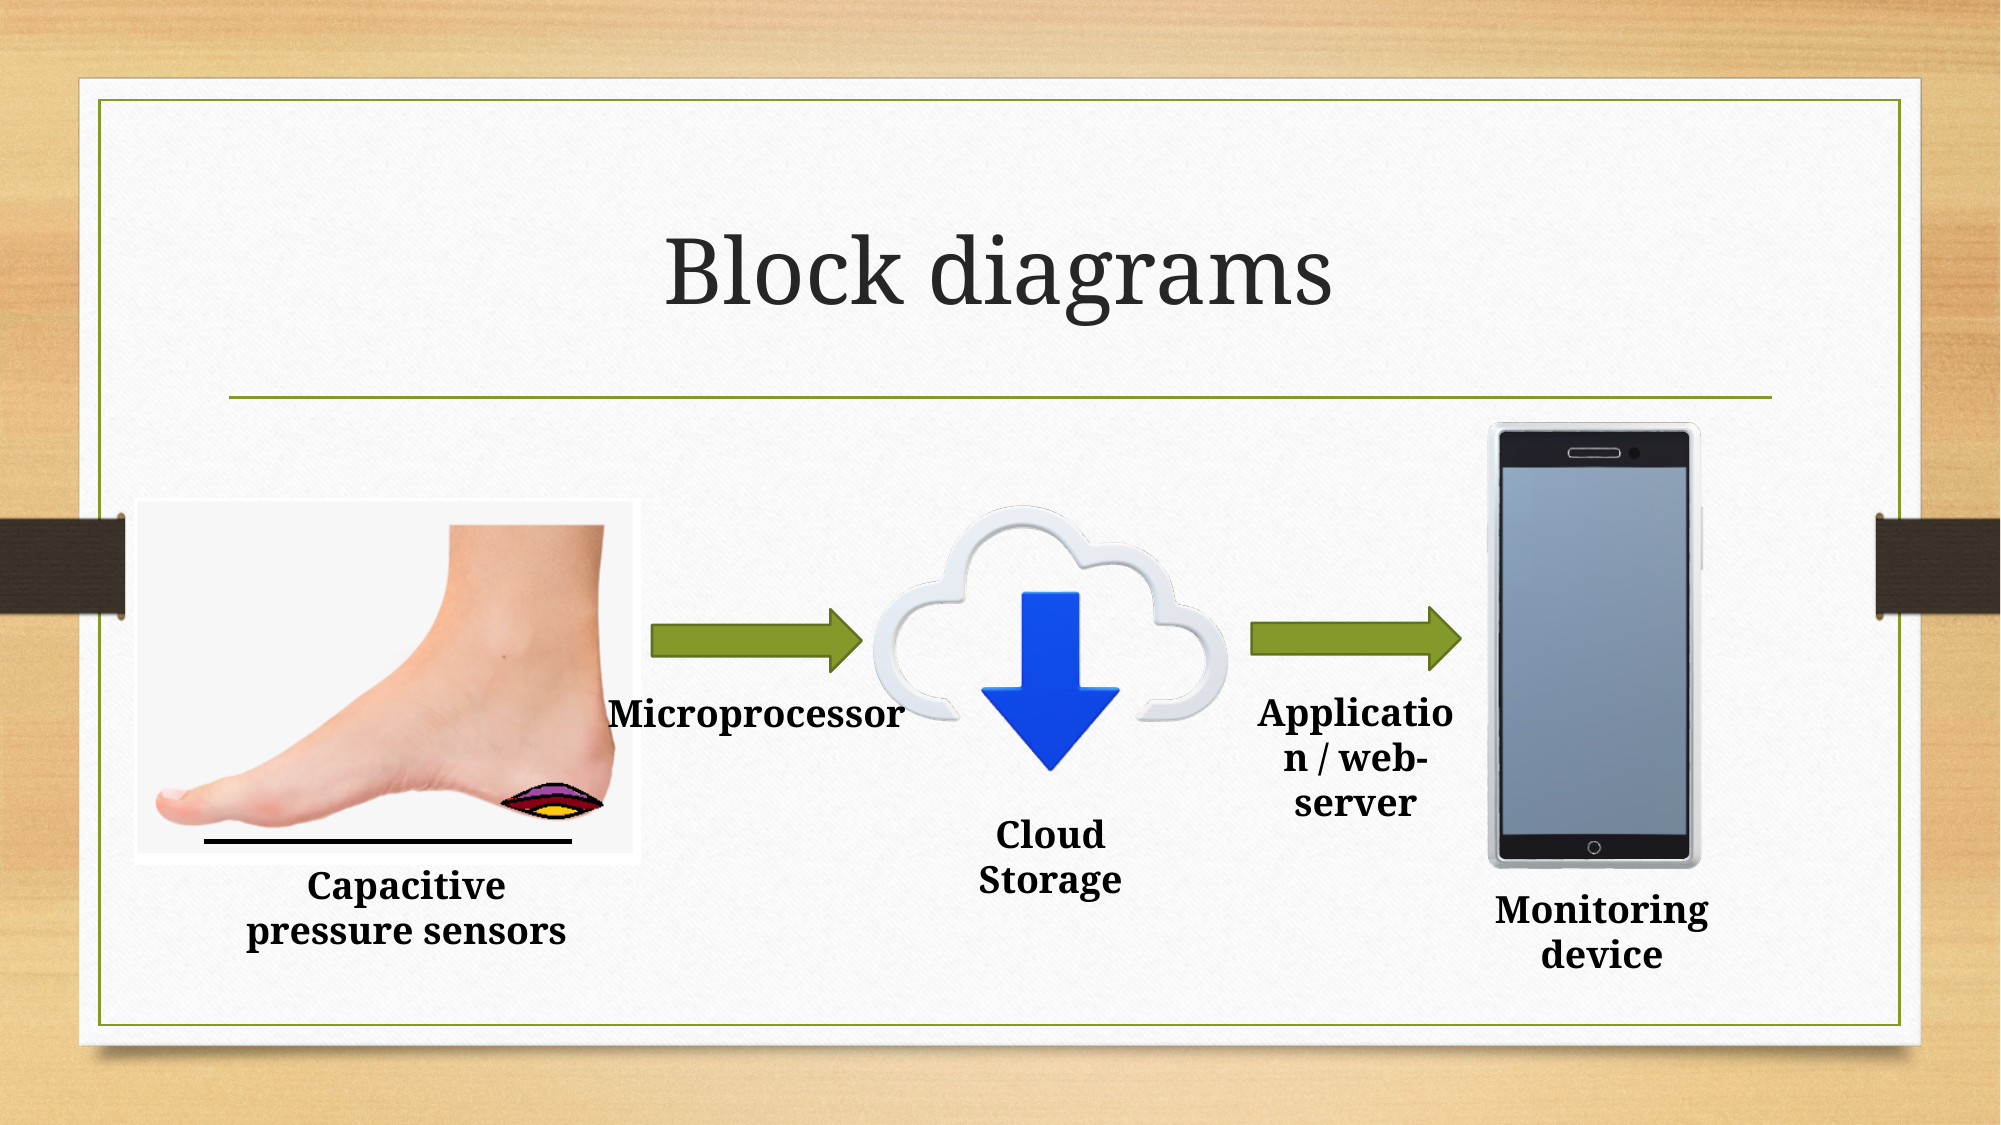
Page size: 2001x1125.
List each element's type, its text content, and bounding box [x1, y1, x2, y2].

text_box Cloud Storage [947, 803, 1154, 909]
title Block diagrams [212, 161, 1788, 375]
text_box Application / web-server [1233, 681, 1478, 832]
text_box Monitoring device [1471, 879, 1733, 984]
text_box Capacitive pressure sensors [222, 865, 591, 960]
text_box [1250, 606, 1462, 672]
text_box Microprocessor [642, 682, 960, 743]
text_box [650, 608, 863, 674]
picture [0, 0, 2001, 1125]
